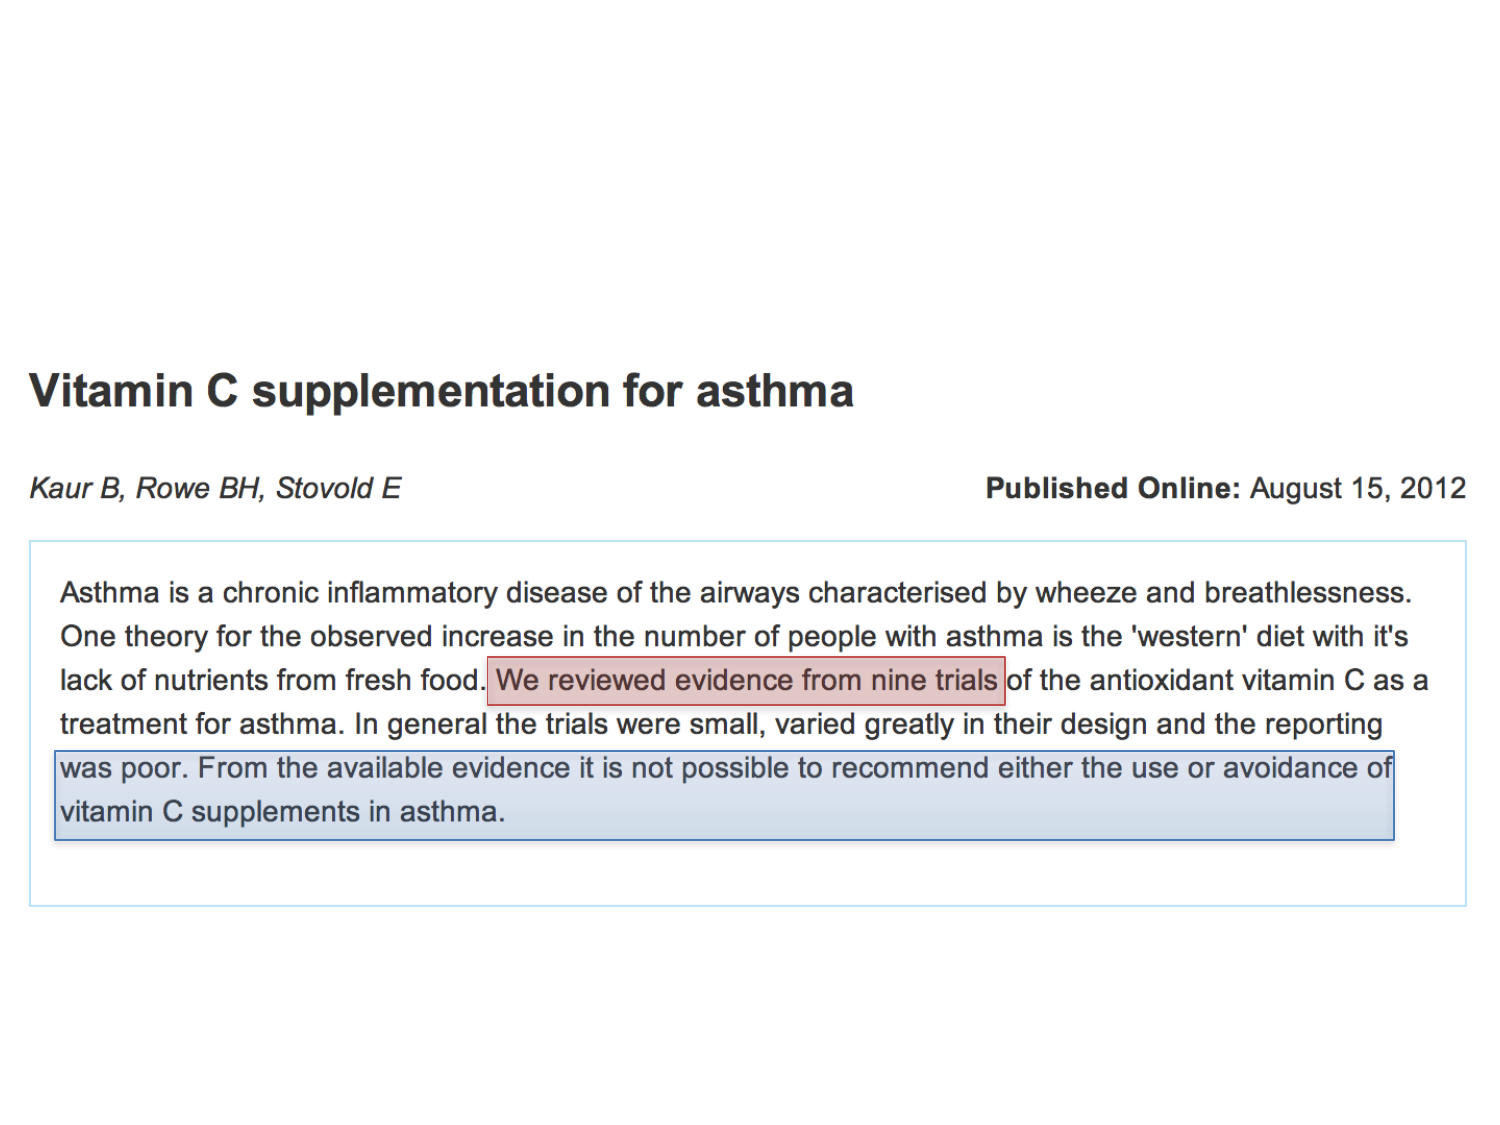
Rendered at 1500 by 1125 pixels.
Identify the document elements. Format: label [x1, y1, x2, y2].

picture [5, 346, 1492, 933]
